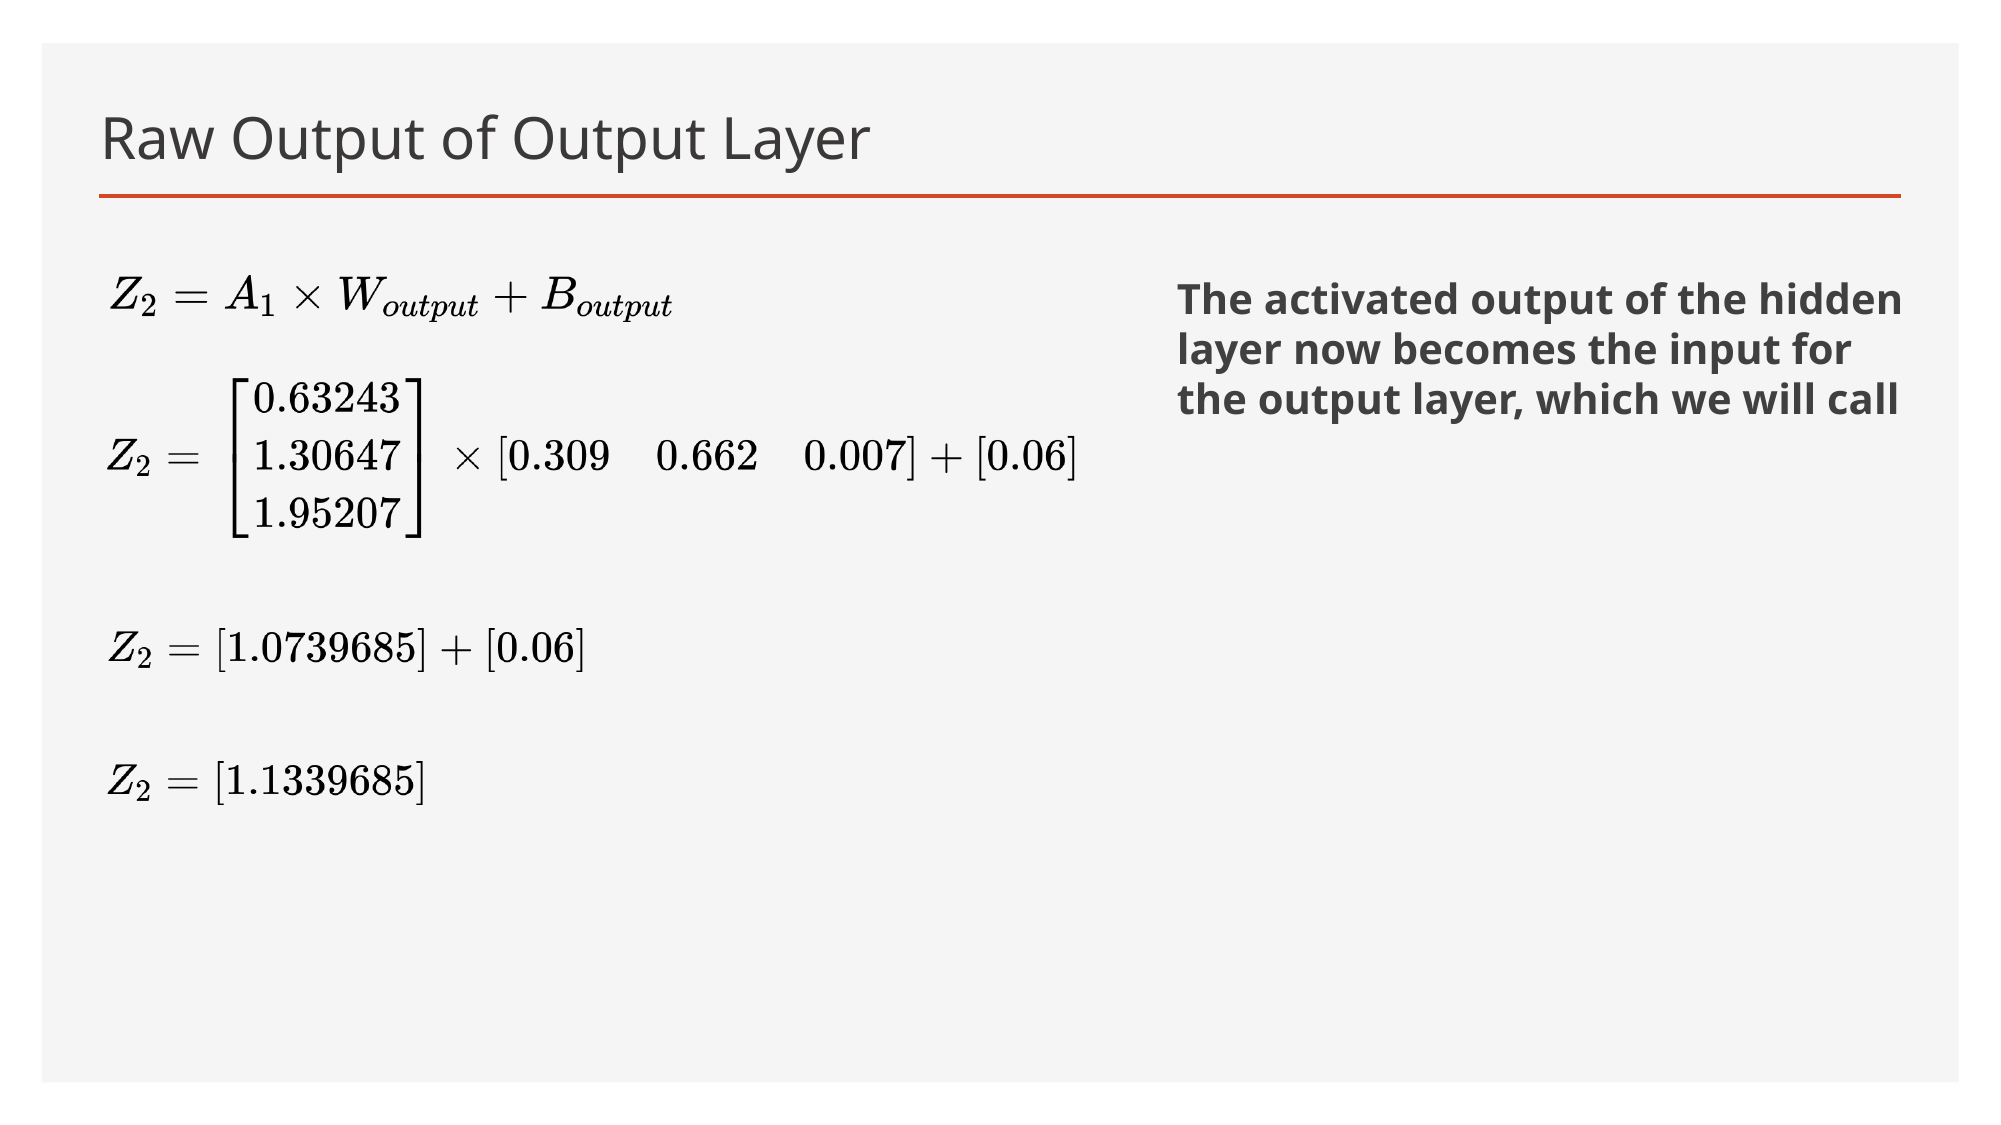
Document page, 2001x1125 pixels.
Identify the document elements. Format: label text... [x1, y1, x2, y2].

picture [104, 761, 428, 805]
picture [104, 628, 589, 672]
title Raw Output of Output Layer [85, 73, 1214, 179]
picture [104, 275, 678, 322]
picture [104, 378, 1079, 539]
